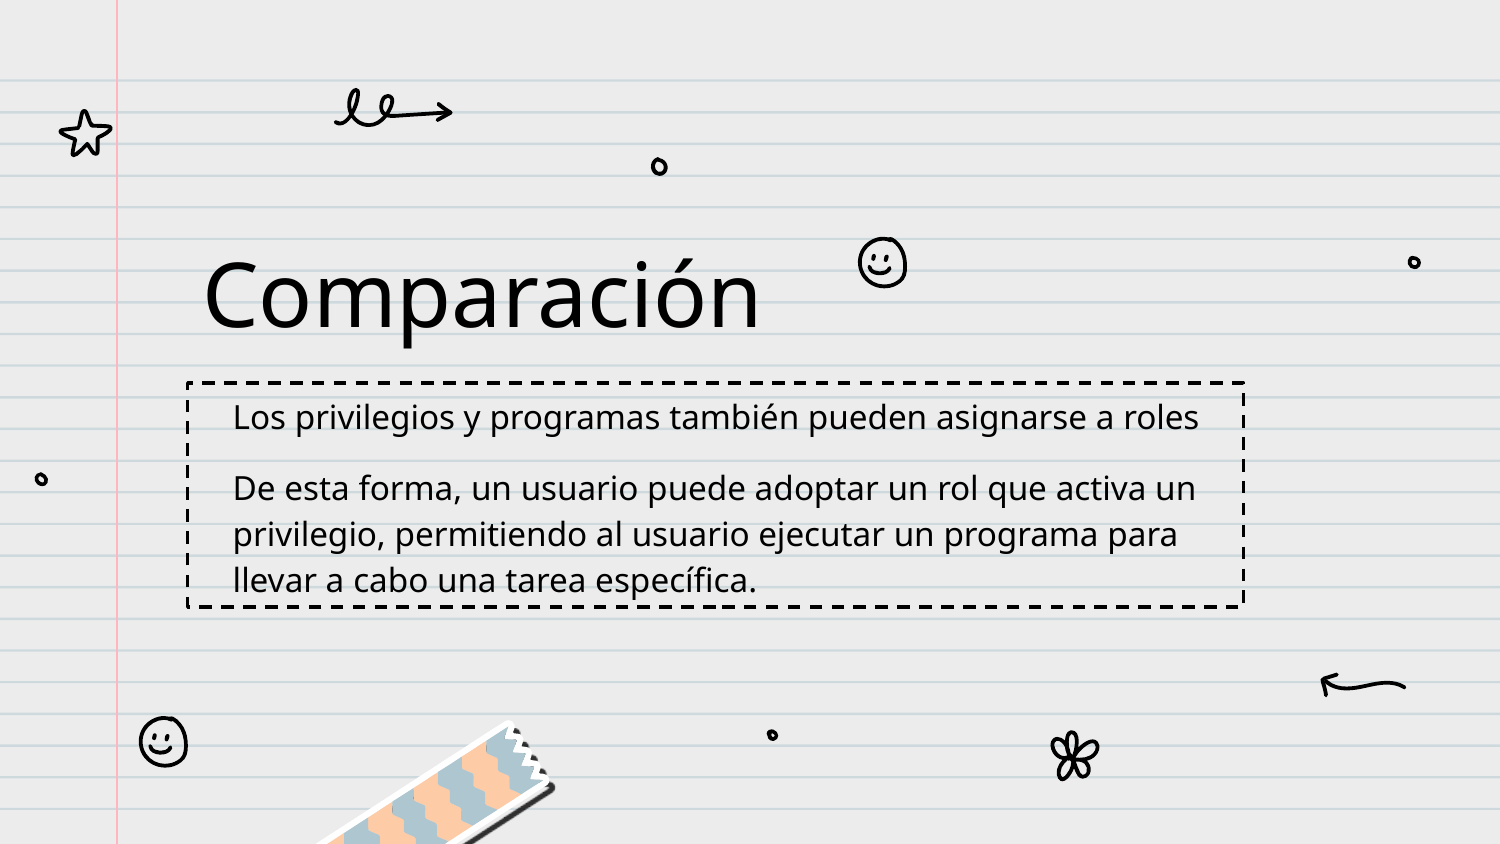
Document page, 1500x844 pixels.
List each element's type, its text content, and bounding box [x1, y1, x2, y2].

title Comparación [187, 213, 797, 383]
subtitle Los privilegios y programas también pueden asignarse a roles De esta forma, un usuario puede adoptar un rol que activa un privilegio, permitiendo al usuario ejecutar un programa para llevar a cabo una tarea específica. [186, 381, 1245, 609]
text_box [282, 778, 555, 844]
